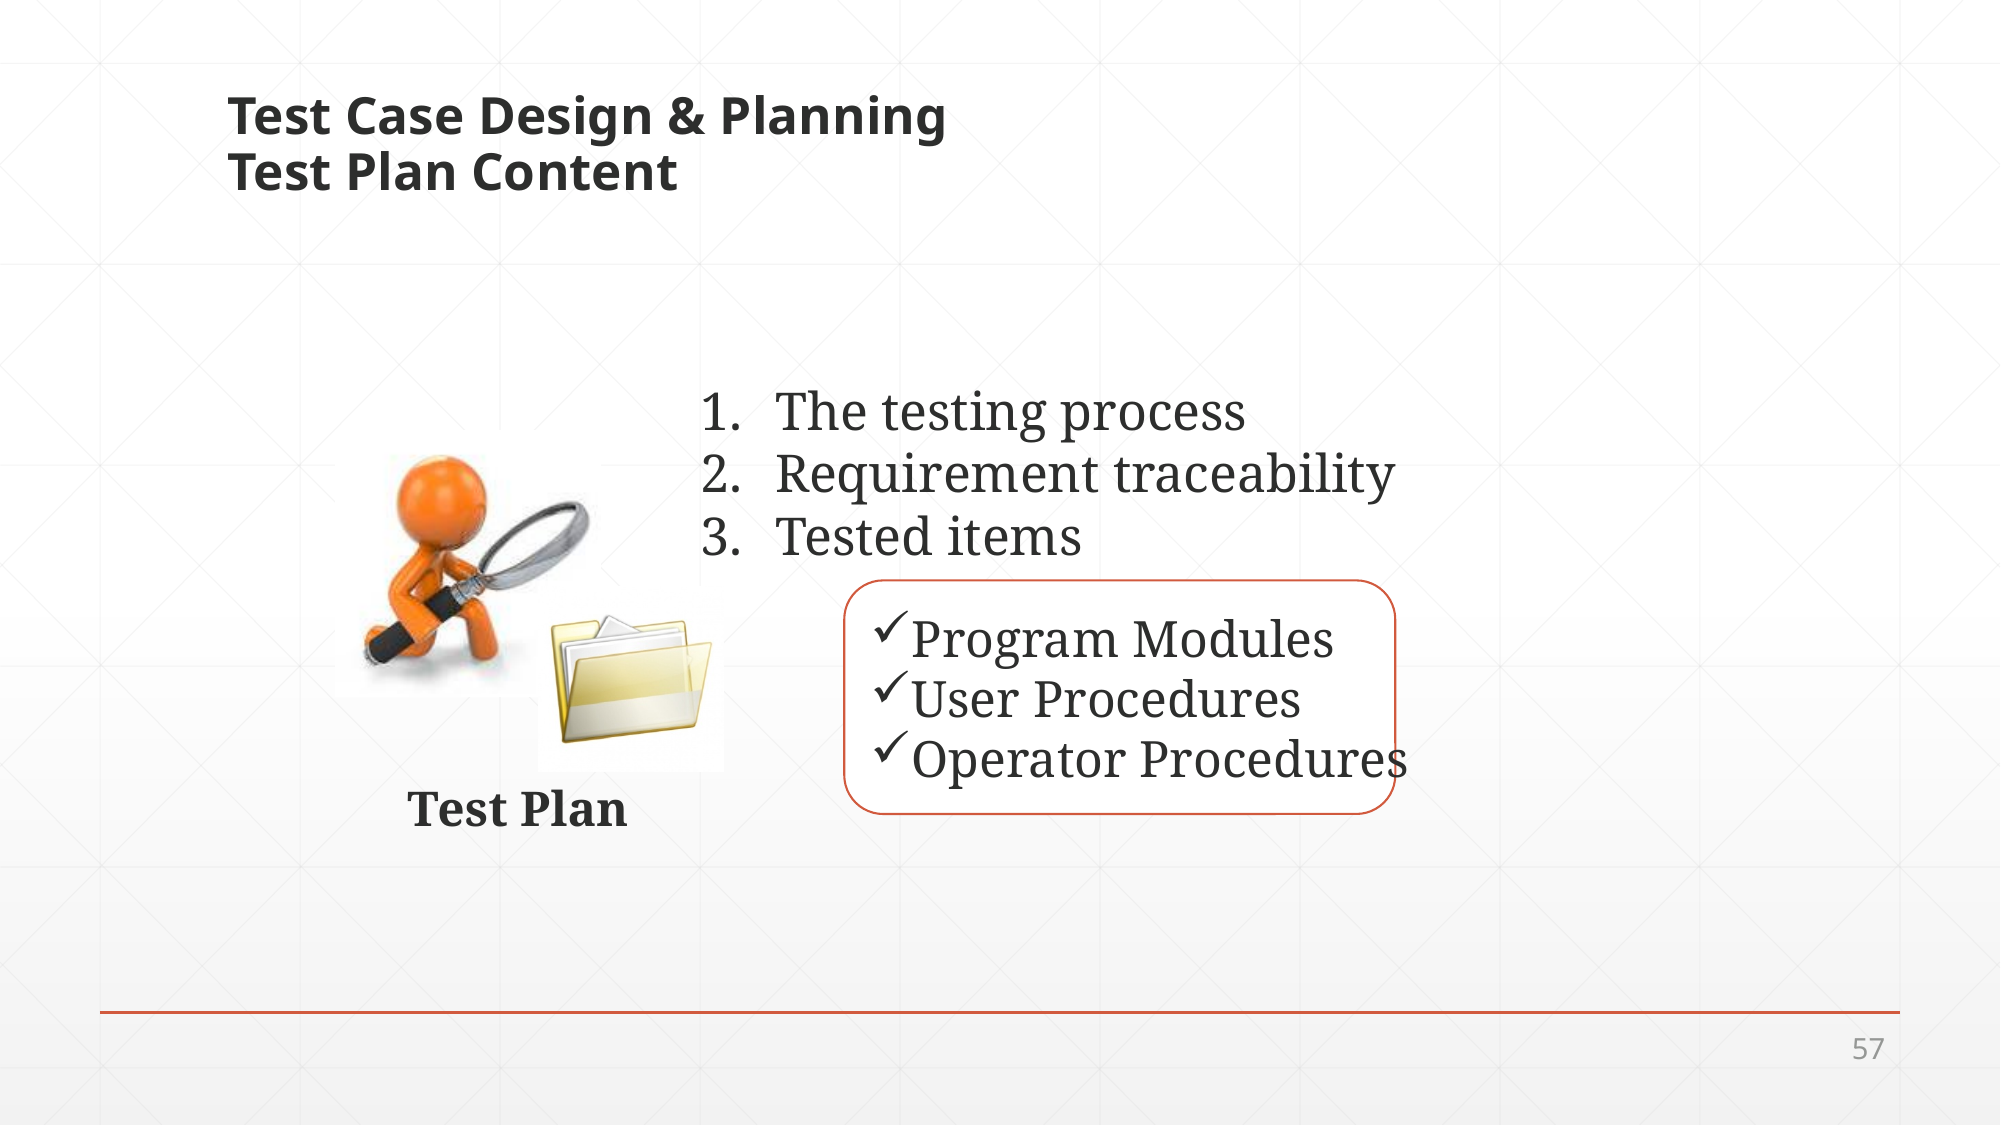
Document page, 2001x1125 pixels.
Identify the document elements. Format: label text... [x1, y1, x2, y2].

text_box The testing process Requirement traceability Tested items [685, 370, 1411, 573]
text_box Test Plan [392, 770, 644, 844]
picture [335, 430, 724, 772]
slide_number 57 [1749, 1031, 1901, 1069]
text_box Program Modules User Procedures Operator Procedures [843, 579, 1397, 816]
title Test Case Design & Planning Test Plan Content [212, 82, 1788, 209]
